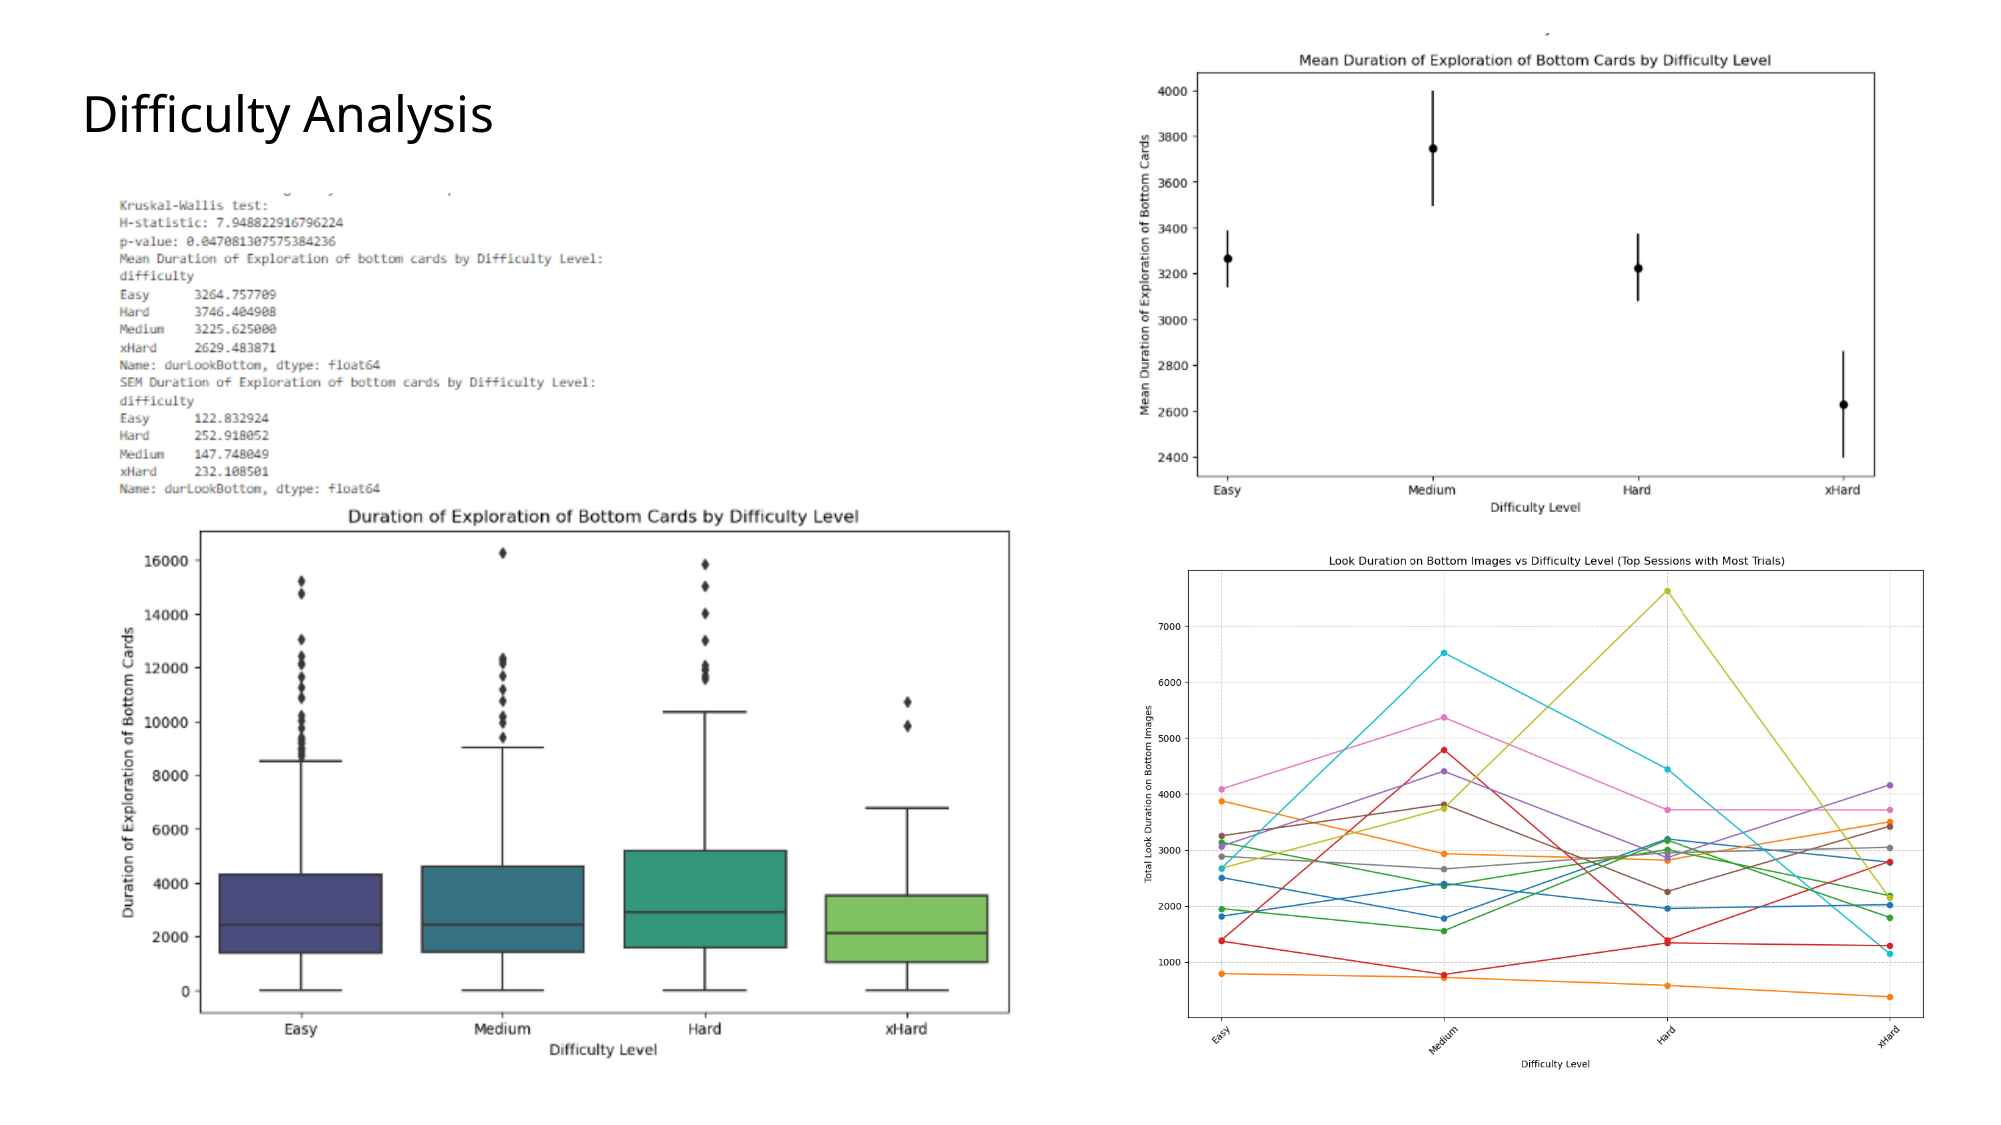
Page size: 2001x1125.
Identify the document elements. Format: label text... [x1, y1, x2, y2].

picture [1139, 549, 1954, 1074]
title Difficulty Analysis [82, 82, 1119, 144]
picture [1125, 33, 1968, 529]
picture [99, 193, 1079, 1074]
